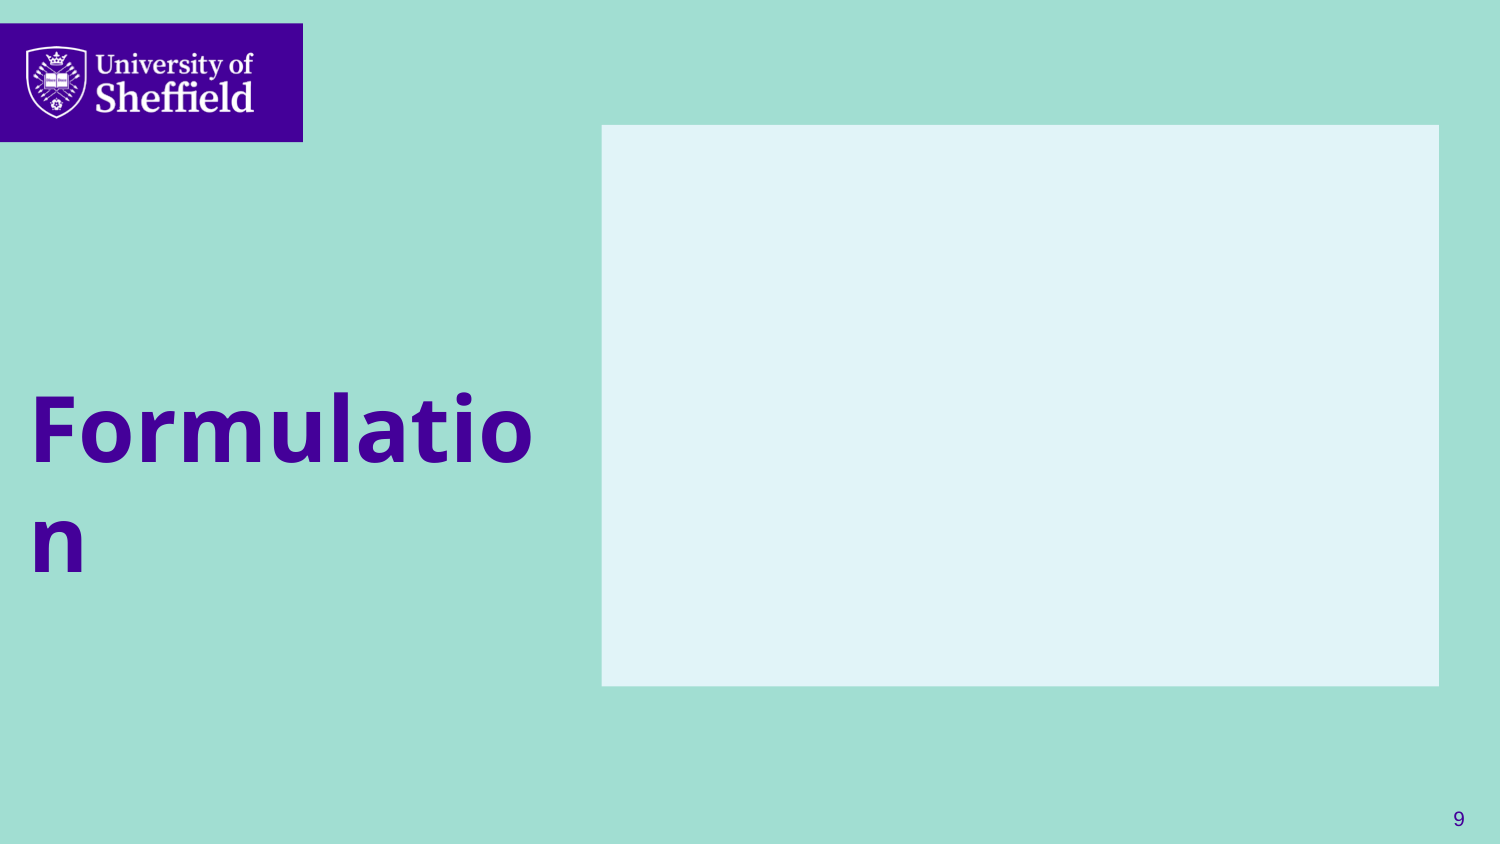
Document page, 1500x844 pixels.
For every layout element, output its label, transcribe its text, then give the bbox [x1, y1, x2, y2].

picture [627, 154, 1466, 717]
title Formulation [13, 355, 593, 688]
picture [26, 46, 254, 119]
slide_number 9 [1402, 786, 1480, 844]
